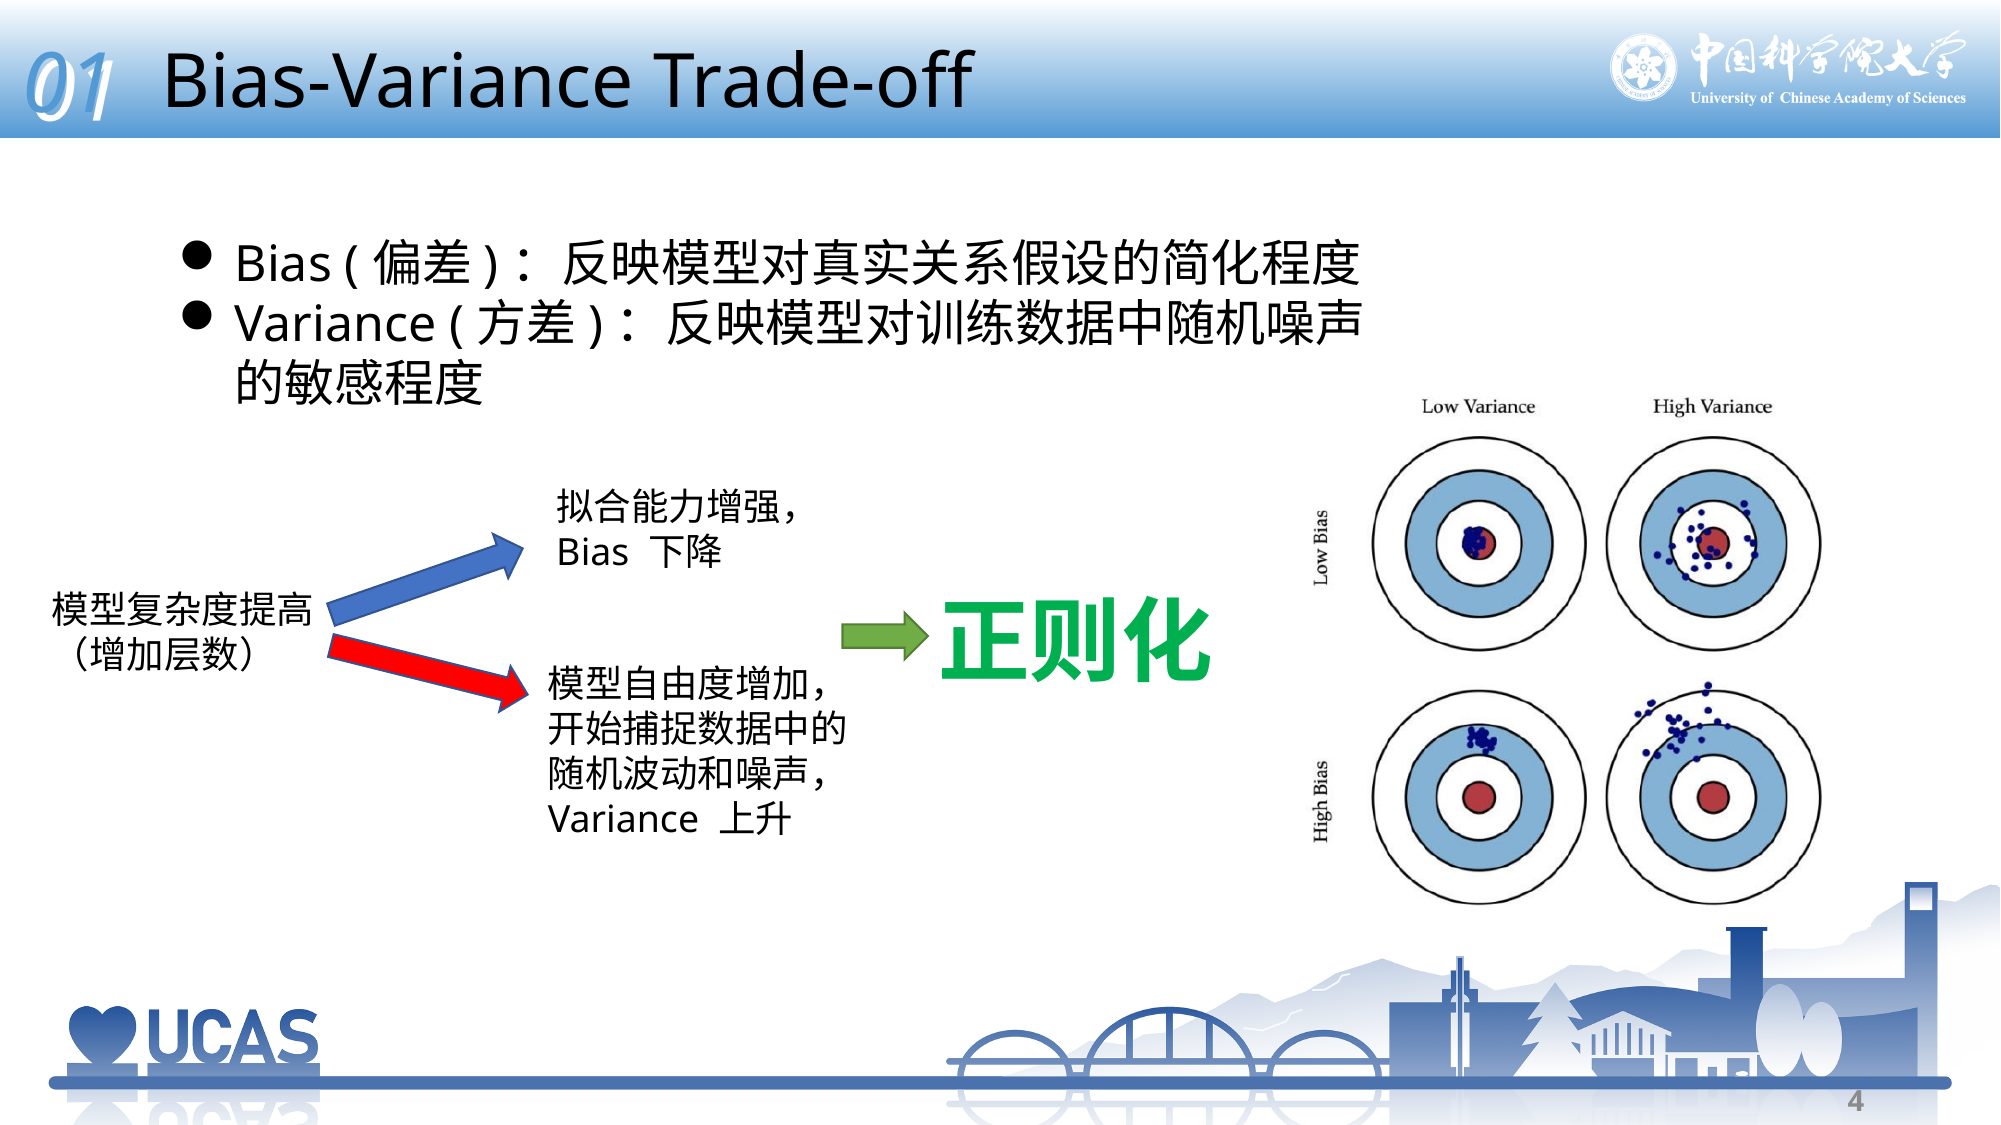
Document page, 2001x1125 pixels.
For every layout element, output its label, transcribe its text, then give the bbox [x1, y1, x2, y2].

text_box 模型自由度增加，开始捕捉数据中的随机波动和噪声，Variance 上升 [533, 652, 867, 848]
text_box Bias-Variance Trade-off [147, 24, 1532, 113]
picture [1610, 30, 1966, 106]
text_box [0, 0, 7, 138]
text_box [325, 531, 525, 627]
text_box [326, 632, 530, 714]
text_box [841, 610, 930, 662]
text_box 拟合能力增强，Bias 下降 [541, 475, 805, 581]
text_box [155, 0, 2000, 138]
text_box 模型复杂度提高 （增加层数） [36, 578, 339, 684]
text_box Bias (偏差)：反映模型对真实关系假设的简化程度 Variance (方差)：反映模型对训练数据中随机噪声的敏感程度 [163, 224, 1412, 419]
text_box 正则化 [920, 575, 1231, 701]
text_box 01 [7, 0, 148, 143]
picture [0, 381, 2000, 1125]
